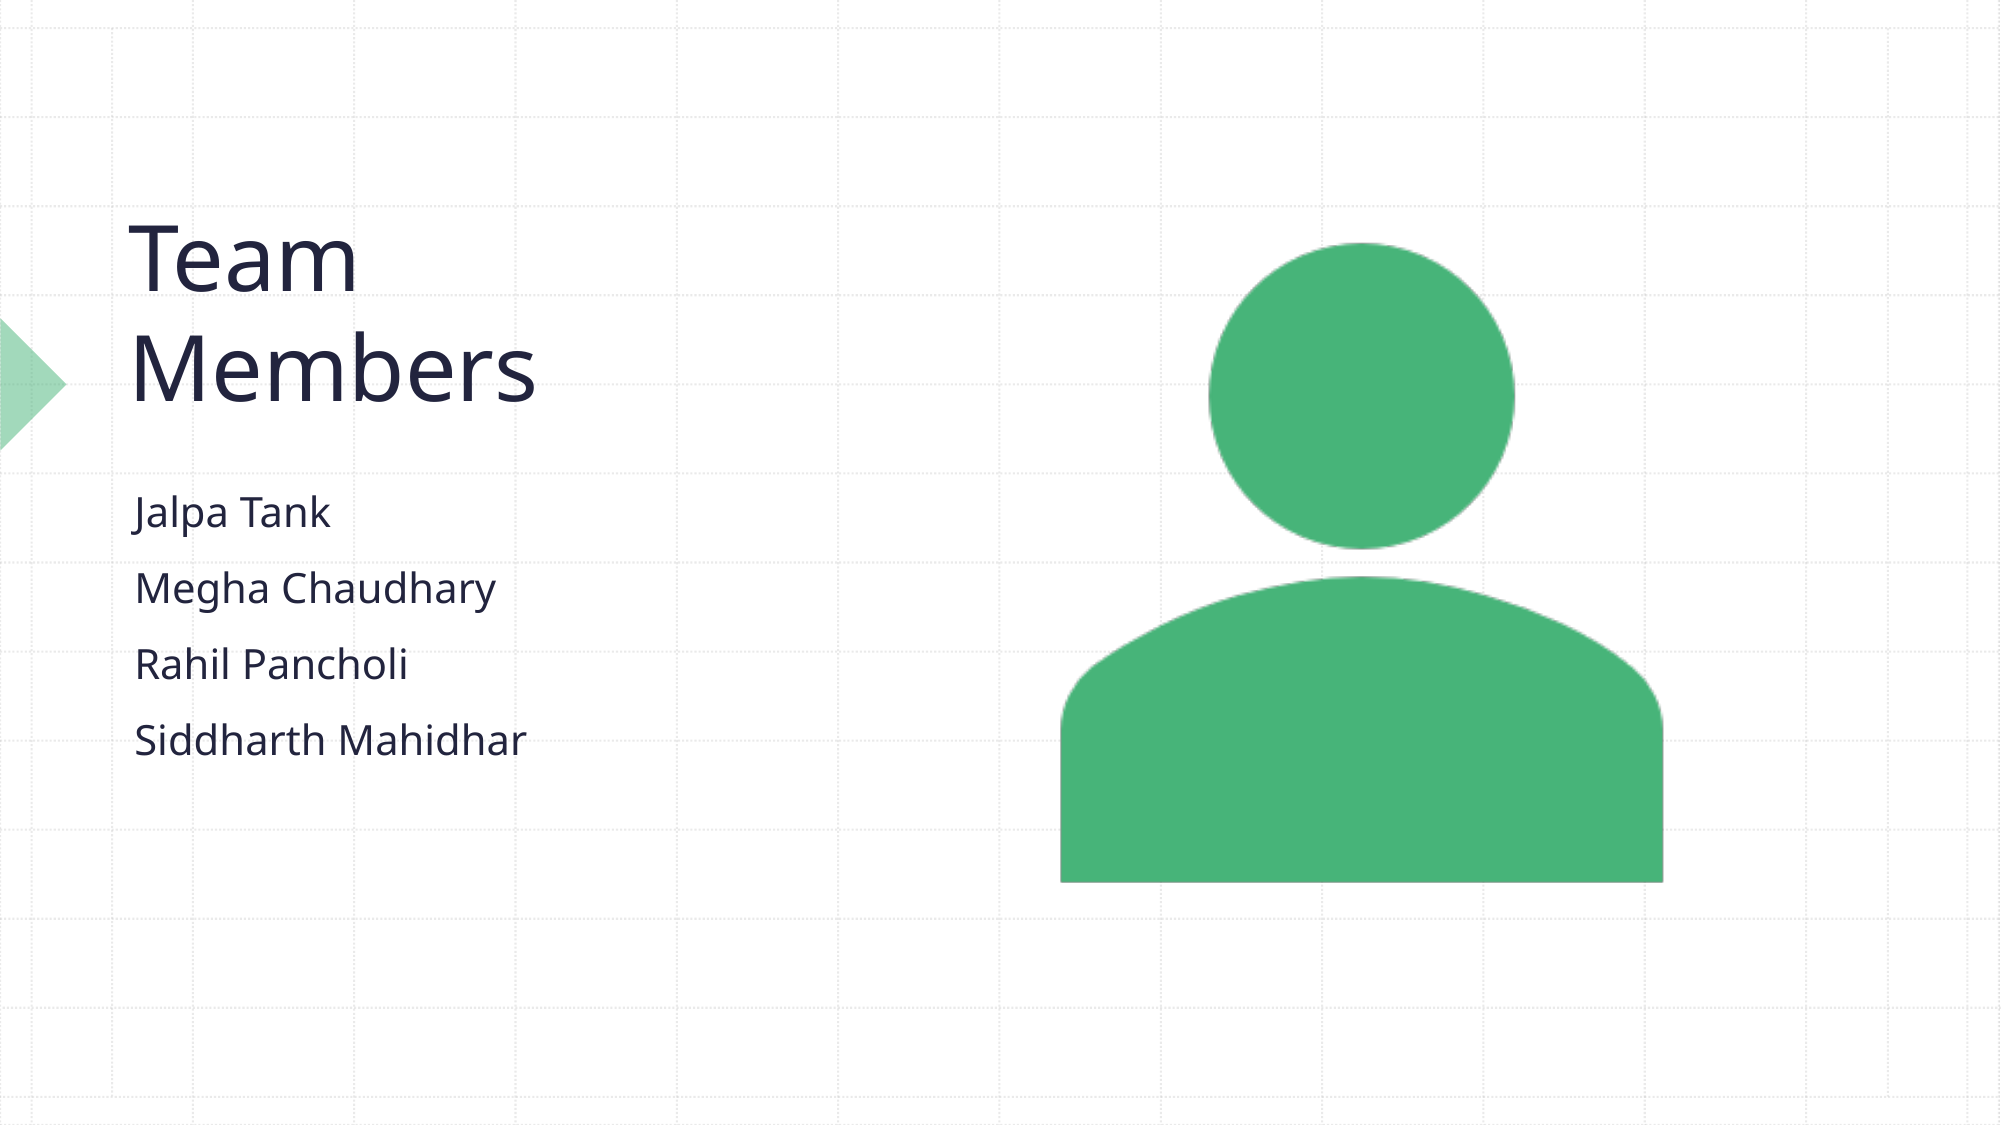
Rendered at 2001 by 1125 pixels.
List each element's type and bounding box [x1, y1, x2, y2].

picture [918, 119, 1807, 1008]
text_box [0, 0, 2000, 1125]
